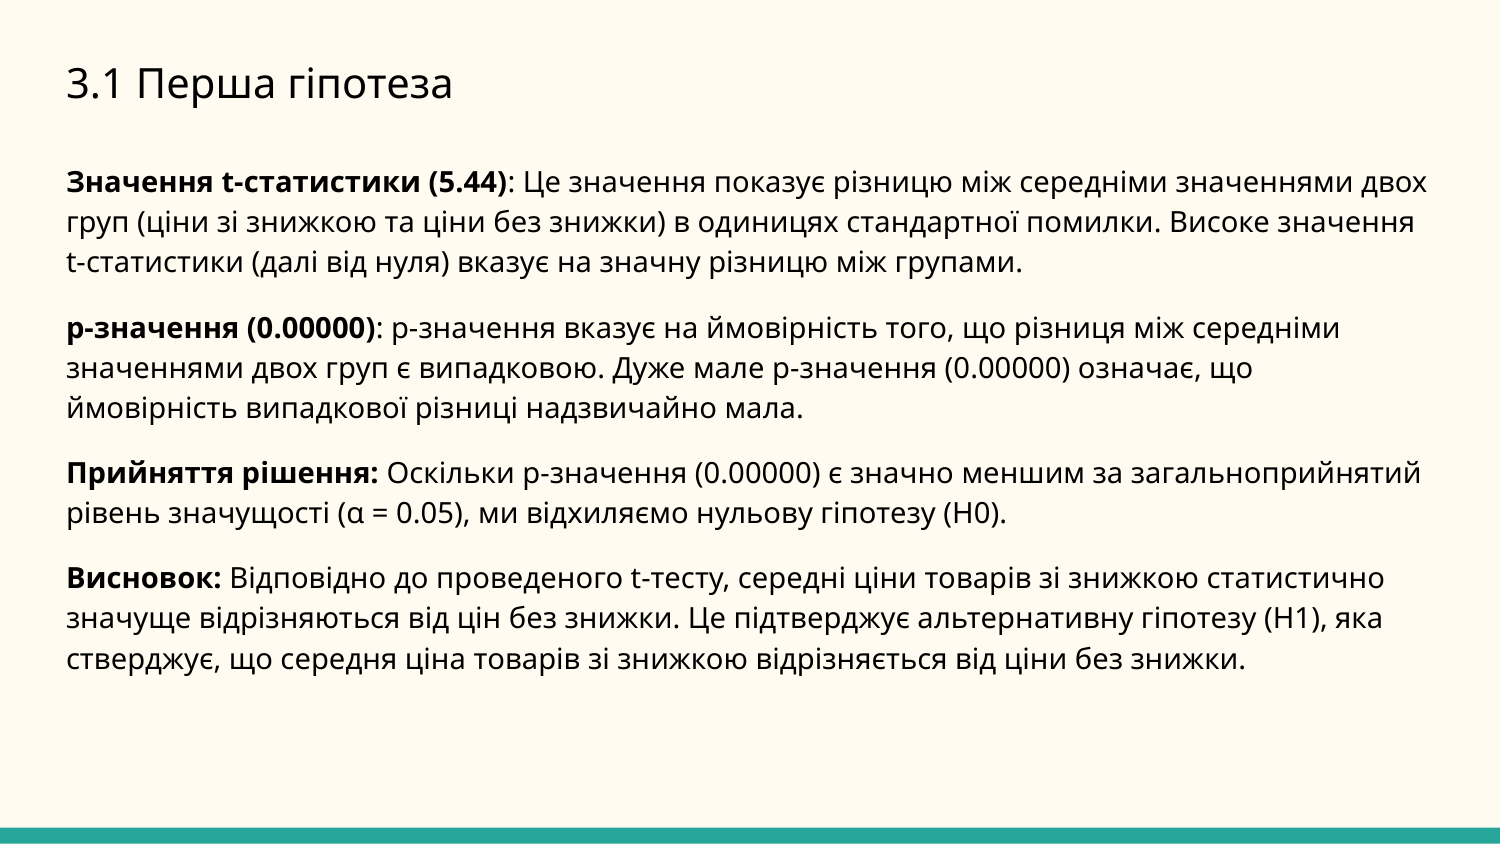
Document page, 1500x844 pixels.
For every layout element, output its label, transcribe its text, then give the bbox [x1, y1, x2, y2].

title 3.1 Перша гіпотеза [51, 42, 1449, 143]
list Значення t-статистики (5.44): Це значення показує різницю між середніми значеннями двох груп (ціни зі знижкою та ціни без знижки) в одиницях стандартної помилки. Високе значення t-статистики (далі від нуля) вказує на значну різницю між групами. p-значення (0.00000): p-значення вказує на ймовірність того, що різниця між середніми значеннями двох груп є випадковою. Дуже мале p-значення (0.00000) означає, що ймовірність випадкової різниці надзвичайно мала. Прийняття рішення: Оскільки p-значення (0.00000) є значно меншим за загальноприйнятий рівень значущості (α = 0.05), ми відхиляємо нульову гіпотезу (H0). Висновок: Відповідно до проведеного t-тесту, середні ціни товарів зі знижкою статистично значуще відрізняються від цін без знижки. Це підтверджує альтернативну гіпотезу (H1), яка стверджує, що середня ціна товарів зі знижкою відрізняється від ціни без знижки. [51, 143, 1449, 731]
